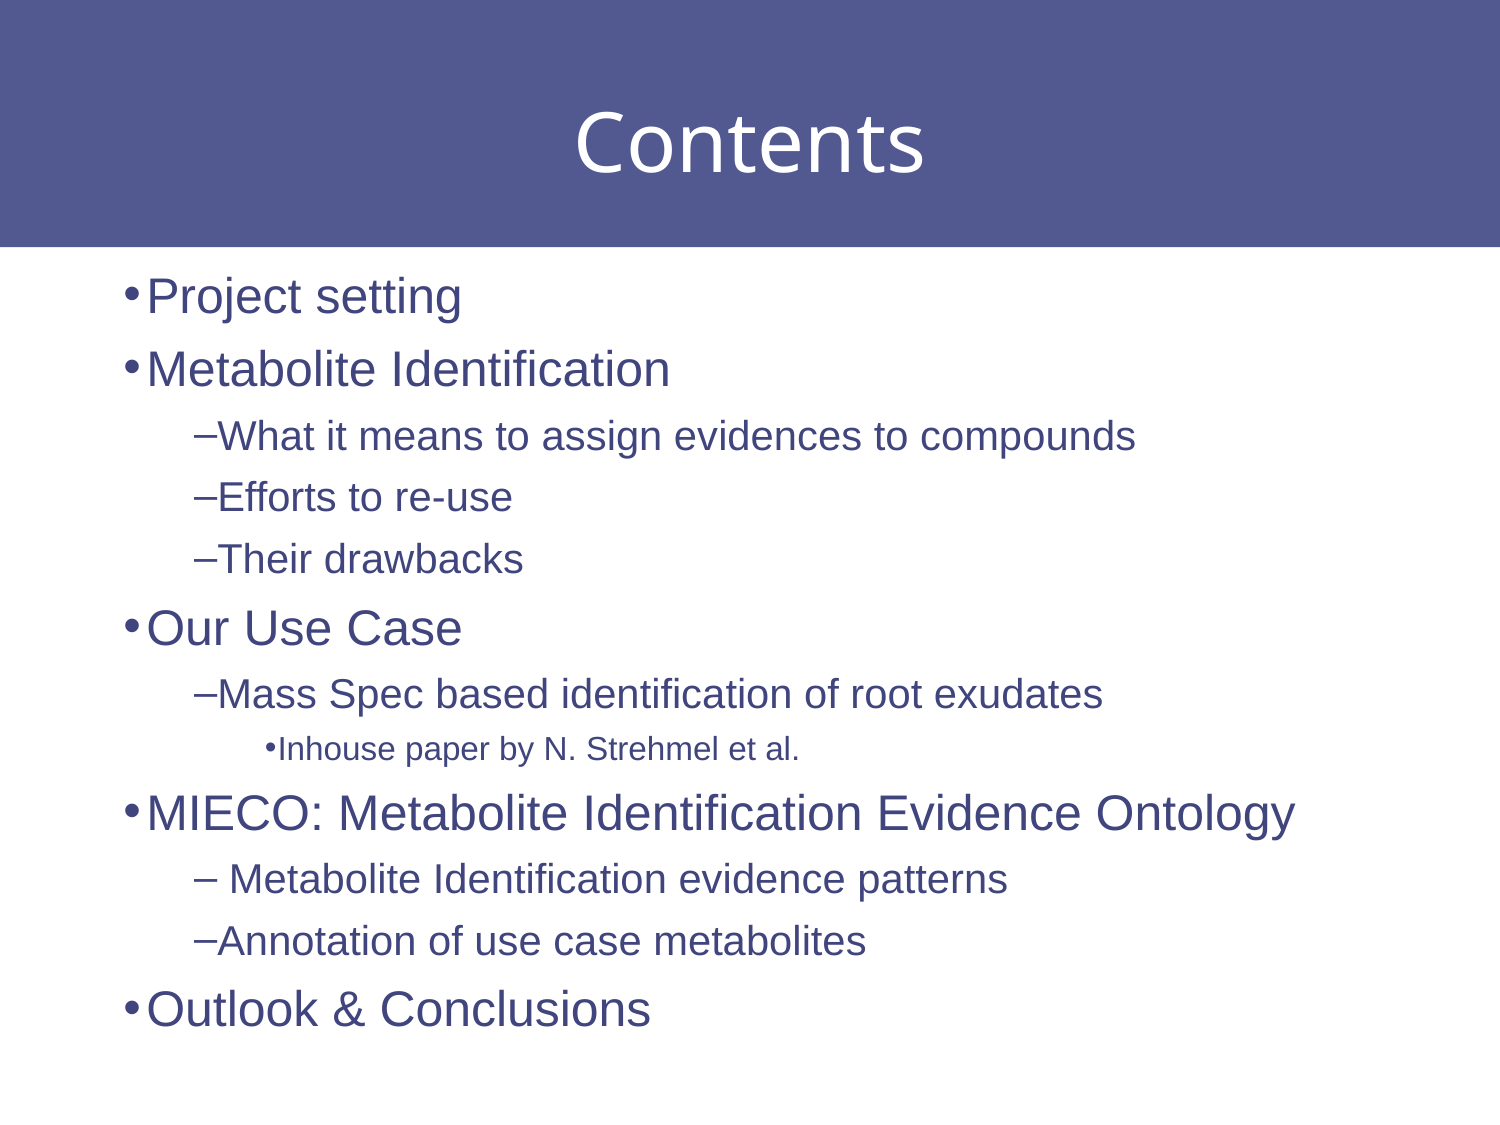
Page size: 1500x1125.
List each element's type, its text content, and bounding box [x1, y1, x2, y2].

title Contents [75, 45, 1425, 233]
list Project setting Metabolite Identification What it means to assign evidences to compounds Efforts to re-use Their drawbacks Our Use Case Mass Spec based identification of root exudates Inhouse paper by N. Strehmel et al. MIECO: Metabolite Identification Evidence Ontology Metabolite Identification evidence patterns Annotation of use case metabolites Outlook & Conclusions [75, 248, 1425, 991]
